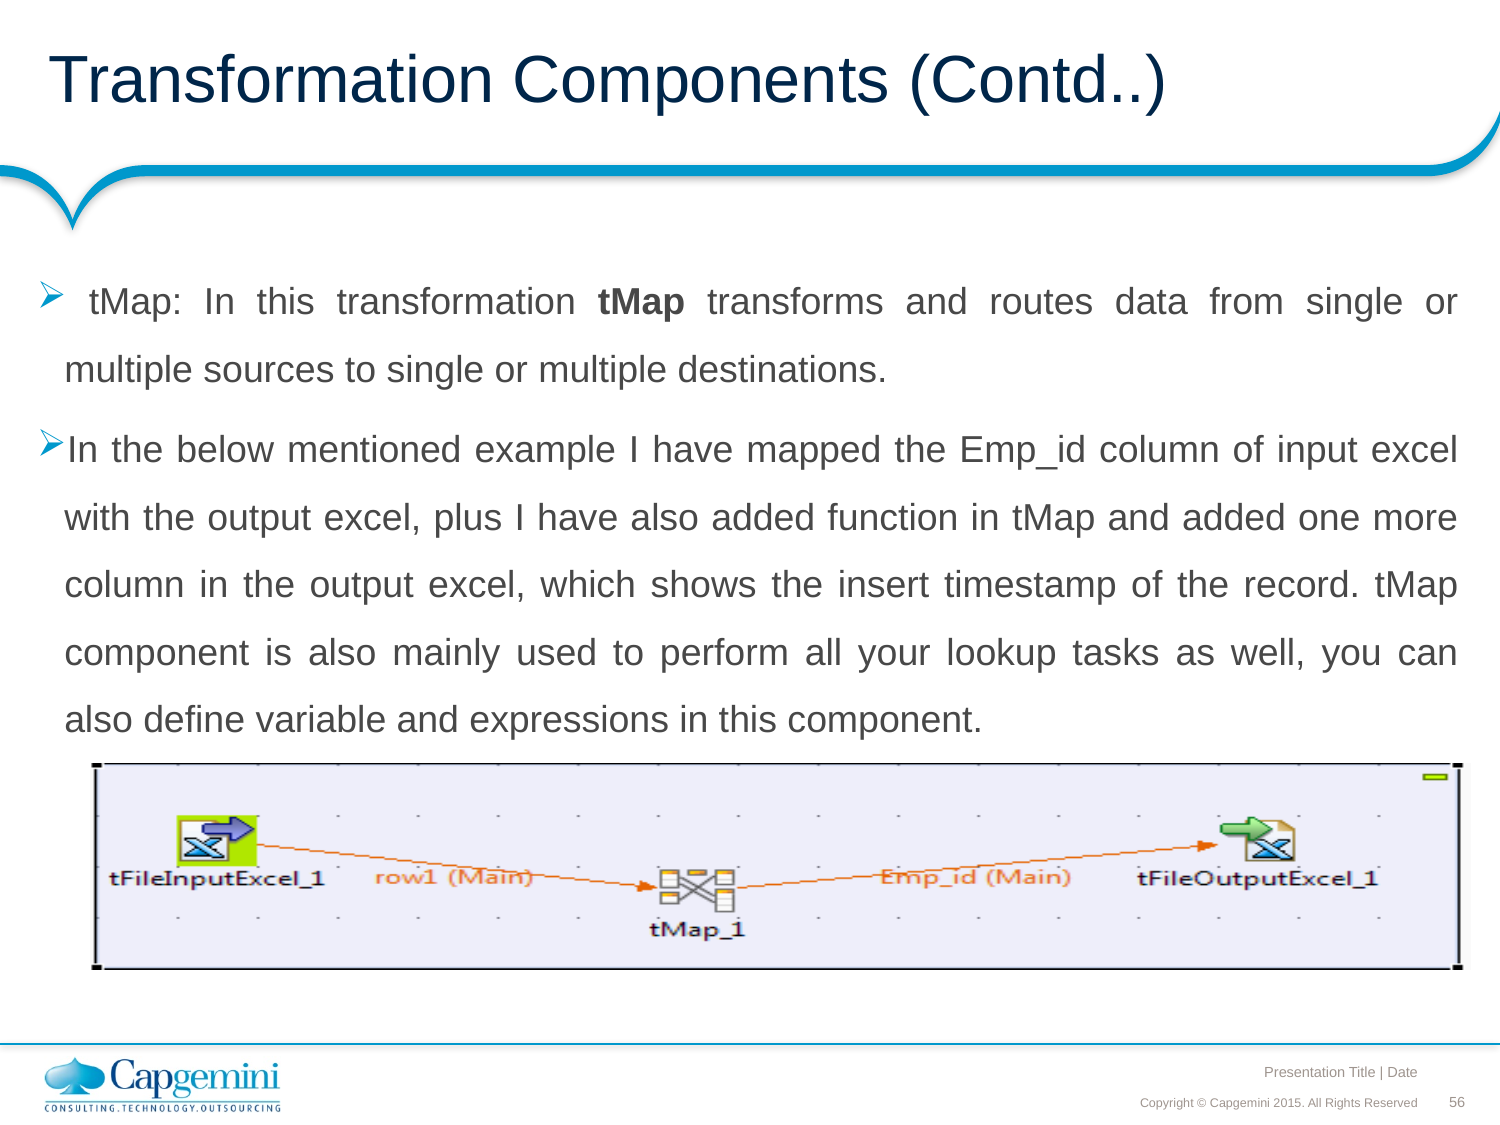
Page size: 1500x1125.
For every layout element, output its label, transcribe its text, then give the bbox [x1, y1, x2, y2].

picture [44, 1056, 281, 1113]
picture [90, 763, 1471, 971]
title Transformation Components (Contd..) [0, 0, 1500, 165]
list tMap: In this transformation tMap transforms and routes data from single or multiple sources to single or multiple destinations. In the below mentioned example I have mapped the Emp_id column of input excel with the output excel, plus I have also added function in tMap and added one more column in the output excel, which shows the insert timestamp of the record. tMap component is also mainly used to perform all your lookup tasks as well, you can also define variable and expressions in this component. [19, 243, 1471, 1005]
